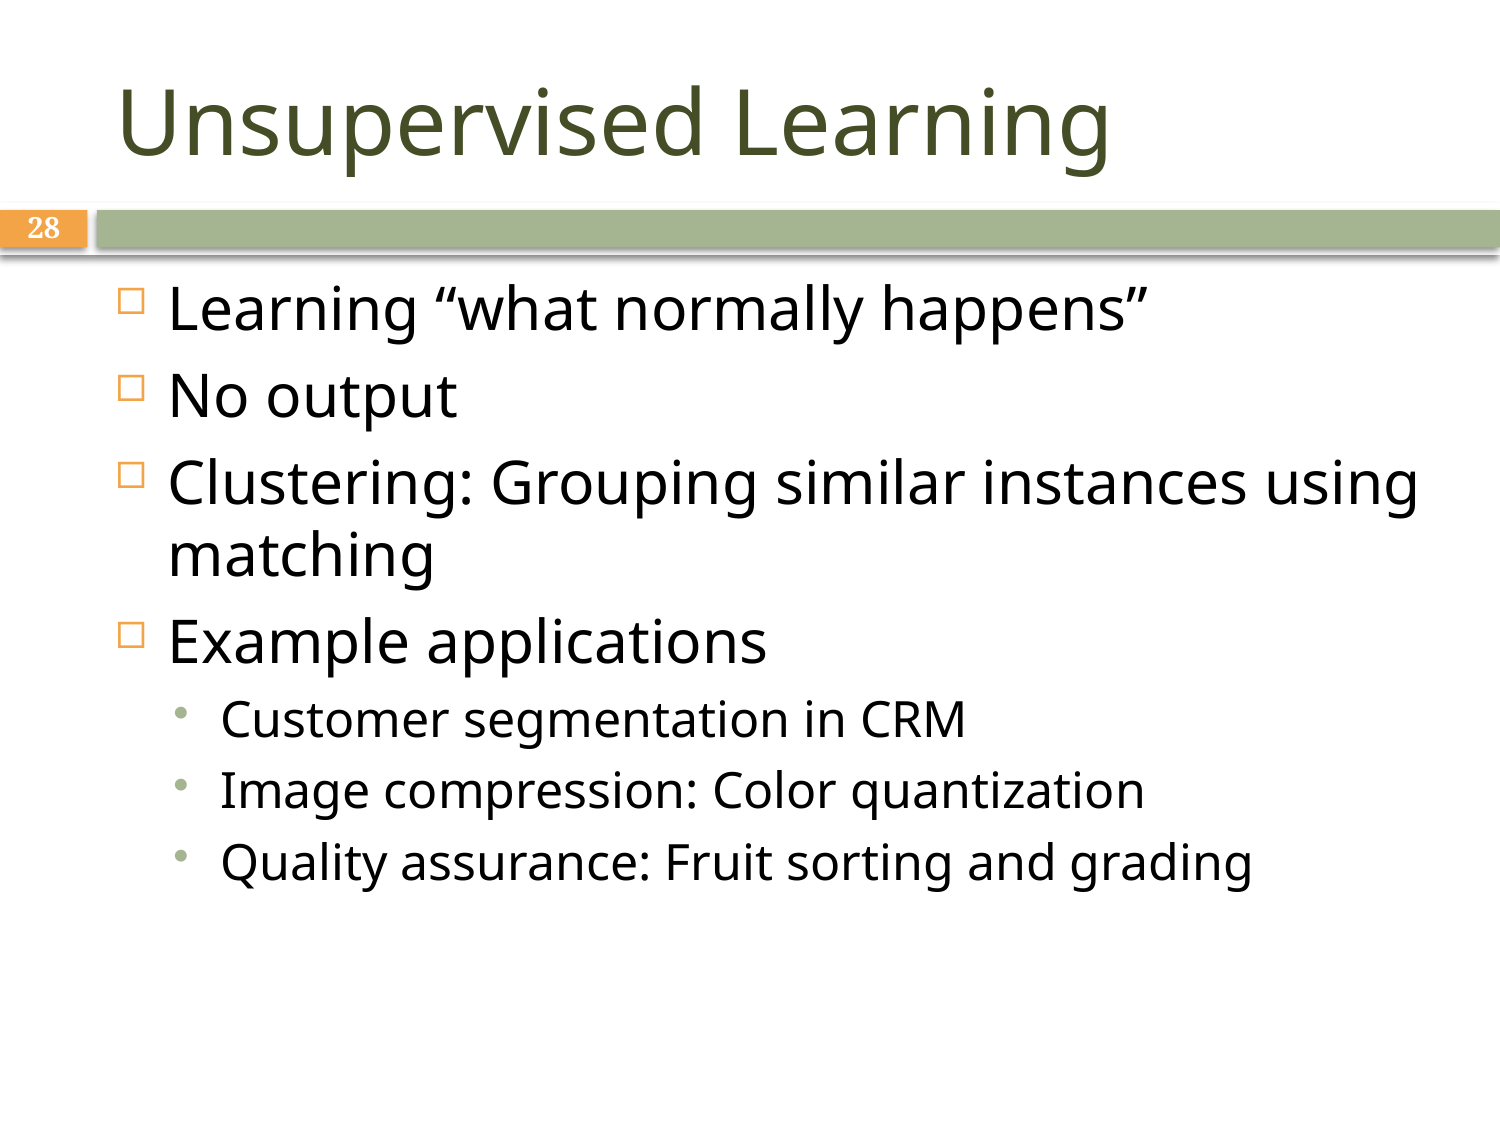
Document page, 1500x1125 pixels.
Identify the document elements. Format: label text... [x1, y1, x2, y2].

slide_number 28 [0, 208, 88, 249]
title Unsupervised Learning [100, 37, 1438, 200]
list Learning “what normally happens” No output Clustering: Grouping similar instances using matching Example applications Customer segmentation in CRM Image compression: Color quantization Quality assurance: Fruit sorting and grading [100, 262, 1438, 1000]
